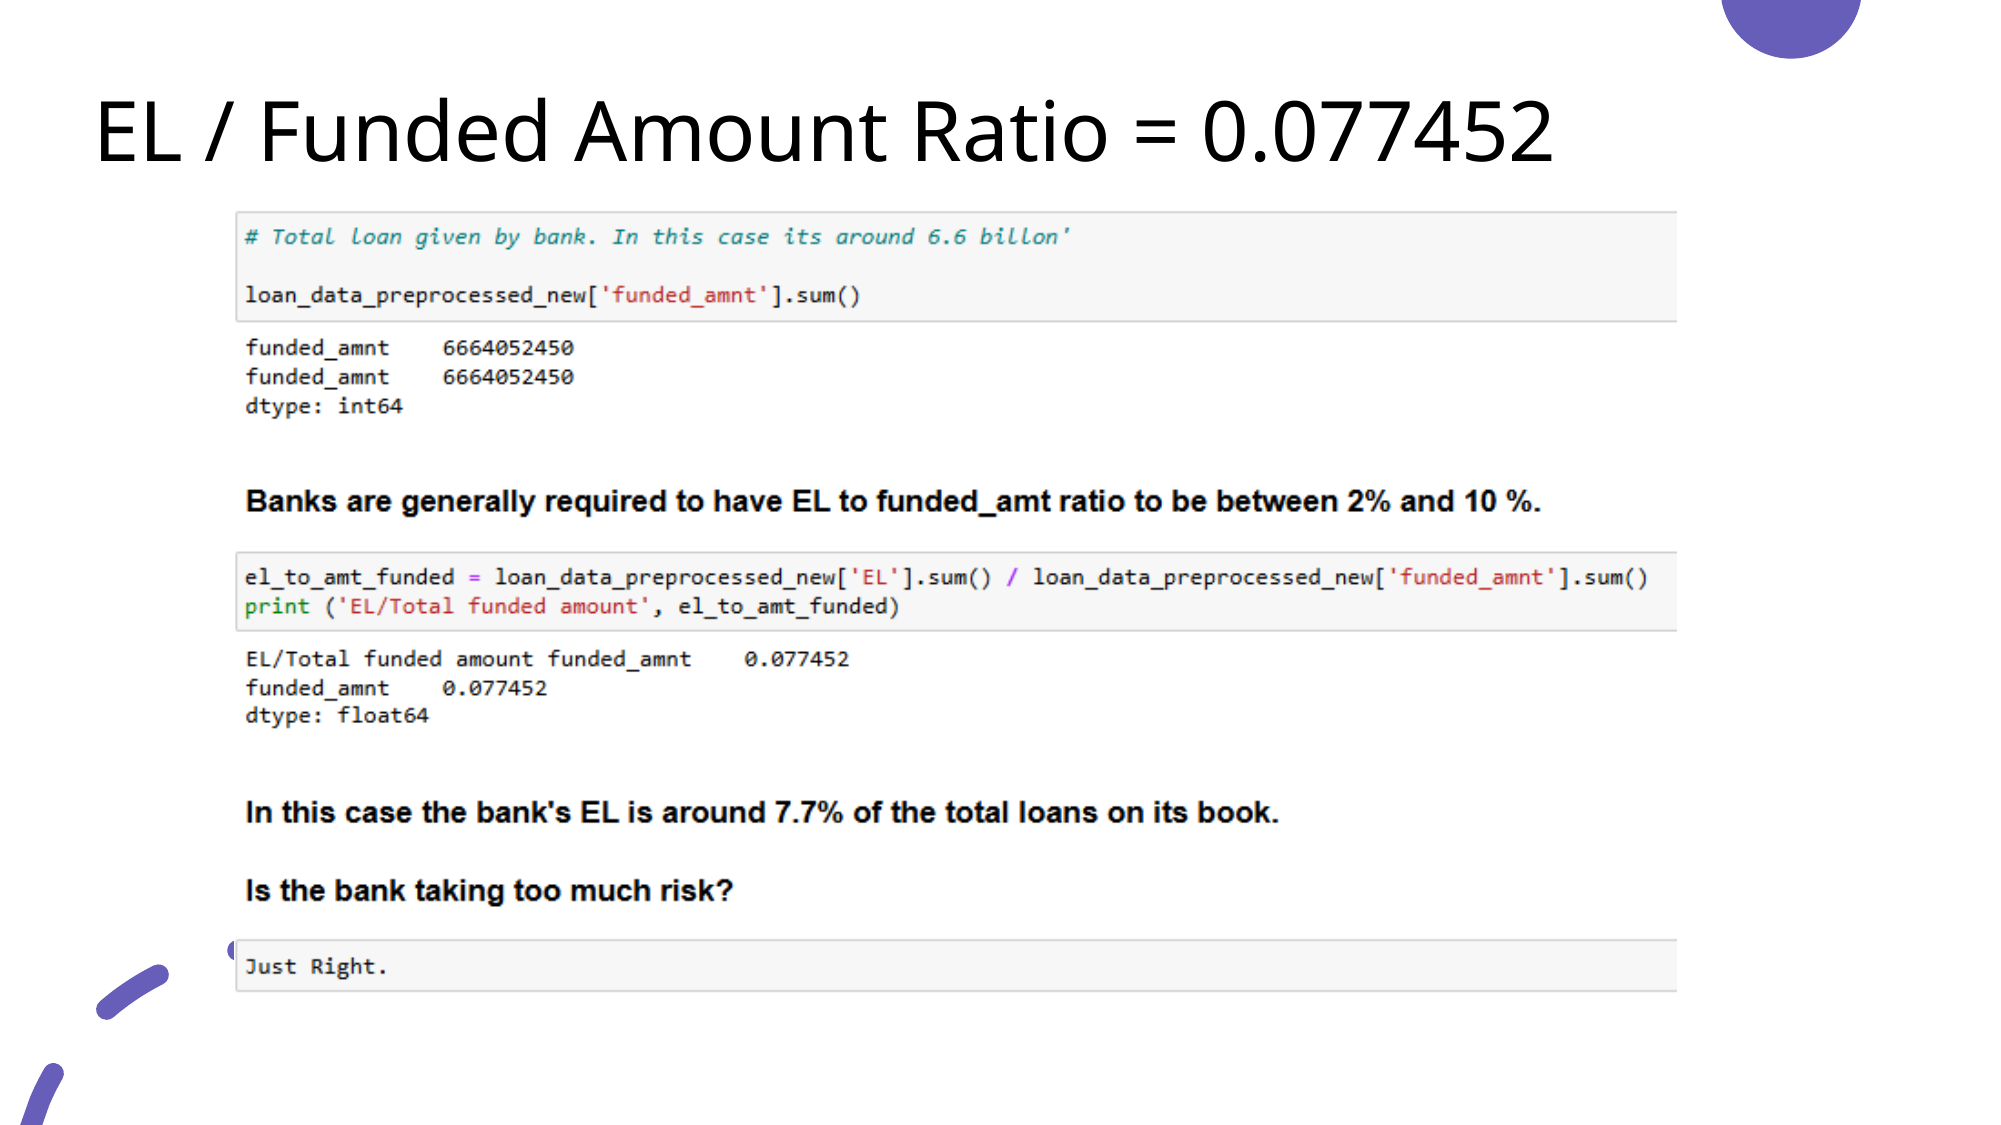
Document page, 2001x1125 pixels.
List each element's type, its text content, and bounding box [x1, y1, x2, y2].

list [234, 208, 1677, 996]
title EL / Funded Amount Ratio = 0.077452 [78, 59, 1931, 210]
